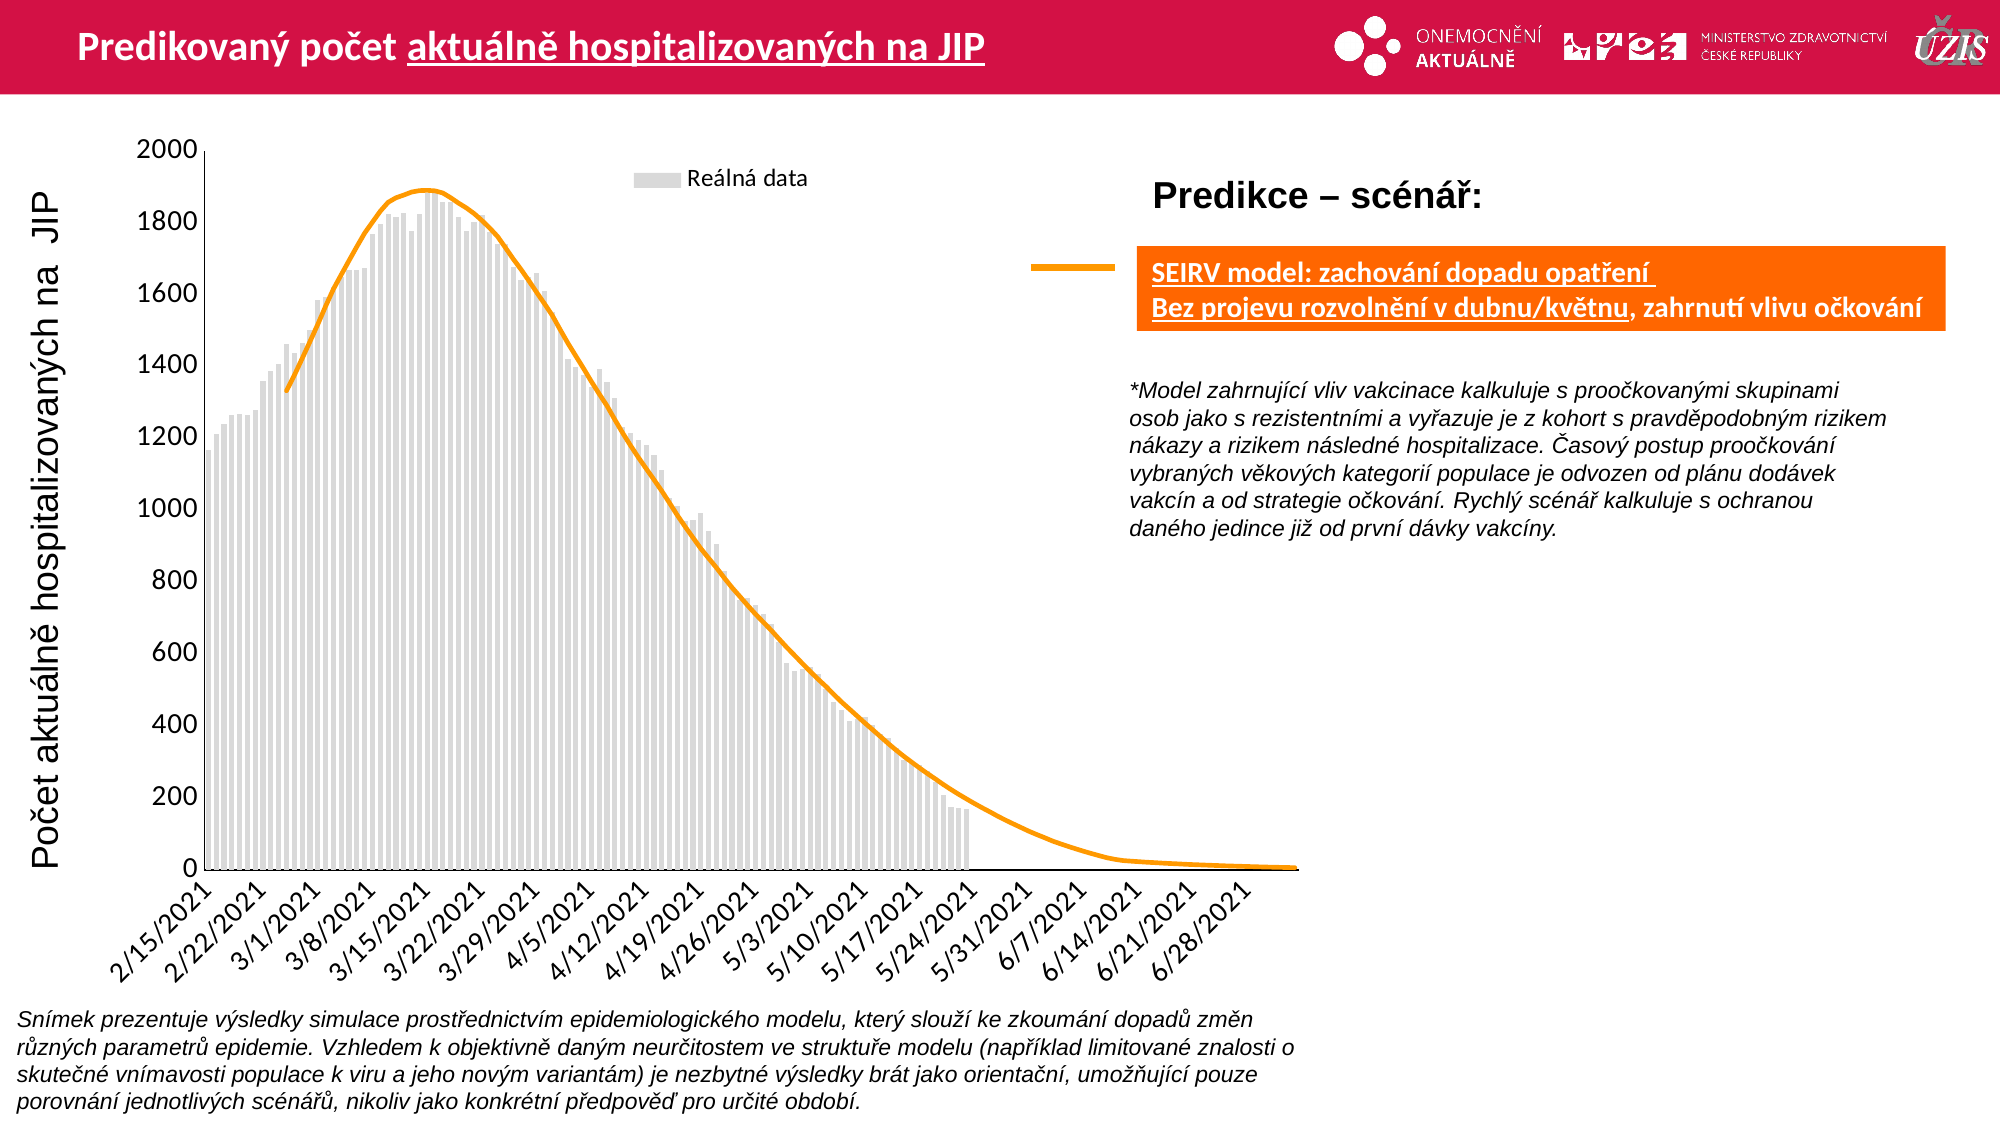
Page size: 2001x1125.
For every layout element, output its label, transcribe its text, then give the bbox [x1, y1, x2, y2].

picture [1595, 31, 1888, 60]
chart [79, 118, 1324, 1008]
text_box Počet aktuálně hospitalizovaných na JIP [12, 175, 73, 886]
title Predikovaný počet aktuálně hospitalizovaných na JIP [62, 0, 1595, 95]
text_box Predikce – scénář: [1324, 164, 1499, 224]
text_box Snímek prezentuje výsledky simulace prostřednictvím epidemiologického modelu, který slouží ke zkoumání dopadů změn různých parametrů epidemie. Vzhledem k objektivně daným neurčitostem ve struktuře modelu (například limitované znalosti o skutečné vnímavosti populace k viru a jeho novým variantám) je nezbytné výsledky brát jako orientační, umožňující pouze porovnání jednotlivých scénářů, nikoliv jako konkrétní předpověď pro určité období. [2, 997, 1345, 1122]
text_box *Model zahrnující vliv vakcinace kalkuluje s proočkovanými skupinami osob jako s rezistentními a vyřazuje je z kohort s pravděpodobným rizikem nákazy a rizikem následné hospitalizace. Časový postup proočkování vybraných věkových kategorií populace je odvozen od plánu dodávek vakcín a od strategie očkování. Rychlý scénář kalkuluje s ochranou daného jedince již od první dávky vakcíny. [1324, 368, 1907, 548]
picture [1915, 15, 1989, 66]
text_box SEIRV model: zachování dopadu opatření Bez projevu rozvolnění v dubnu/květnu, zahrnutí vlivu očkování [1324, 246, 1946, 331]
